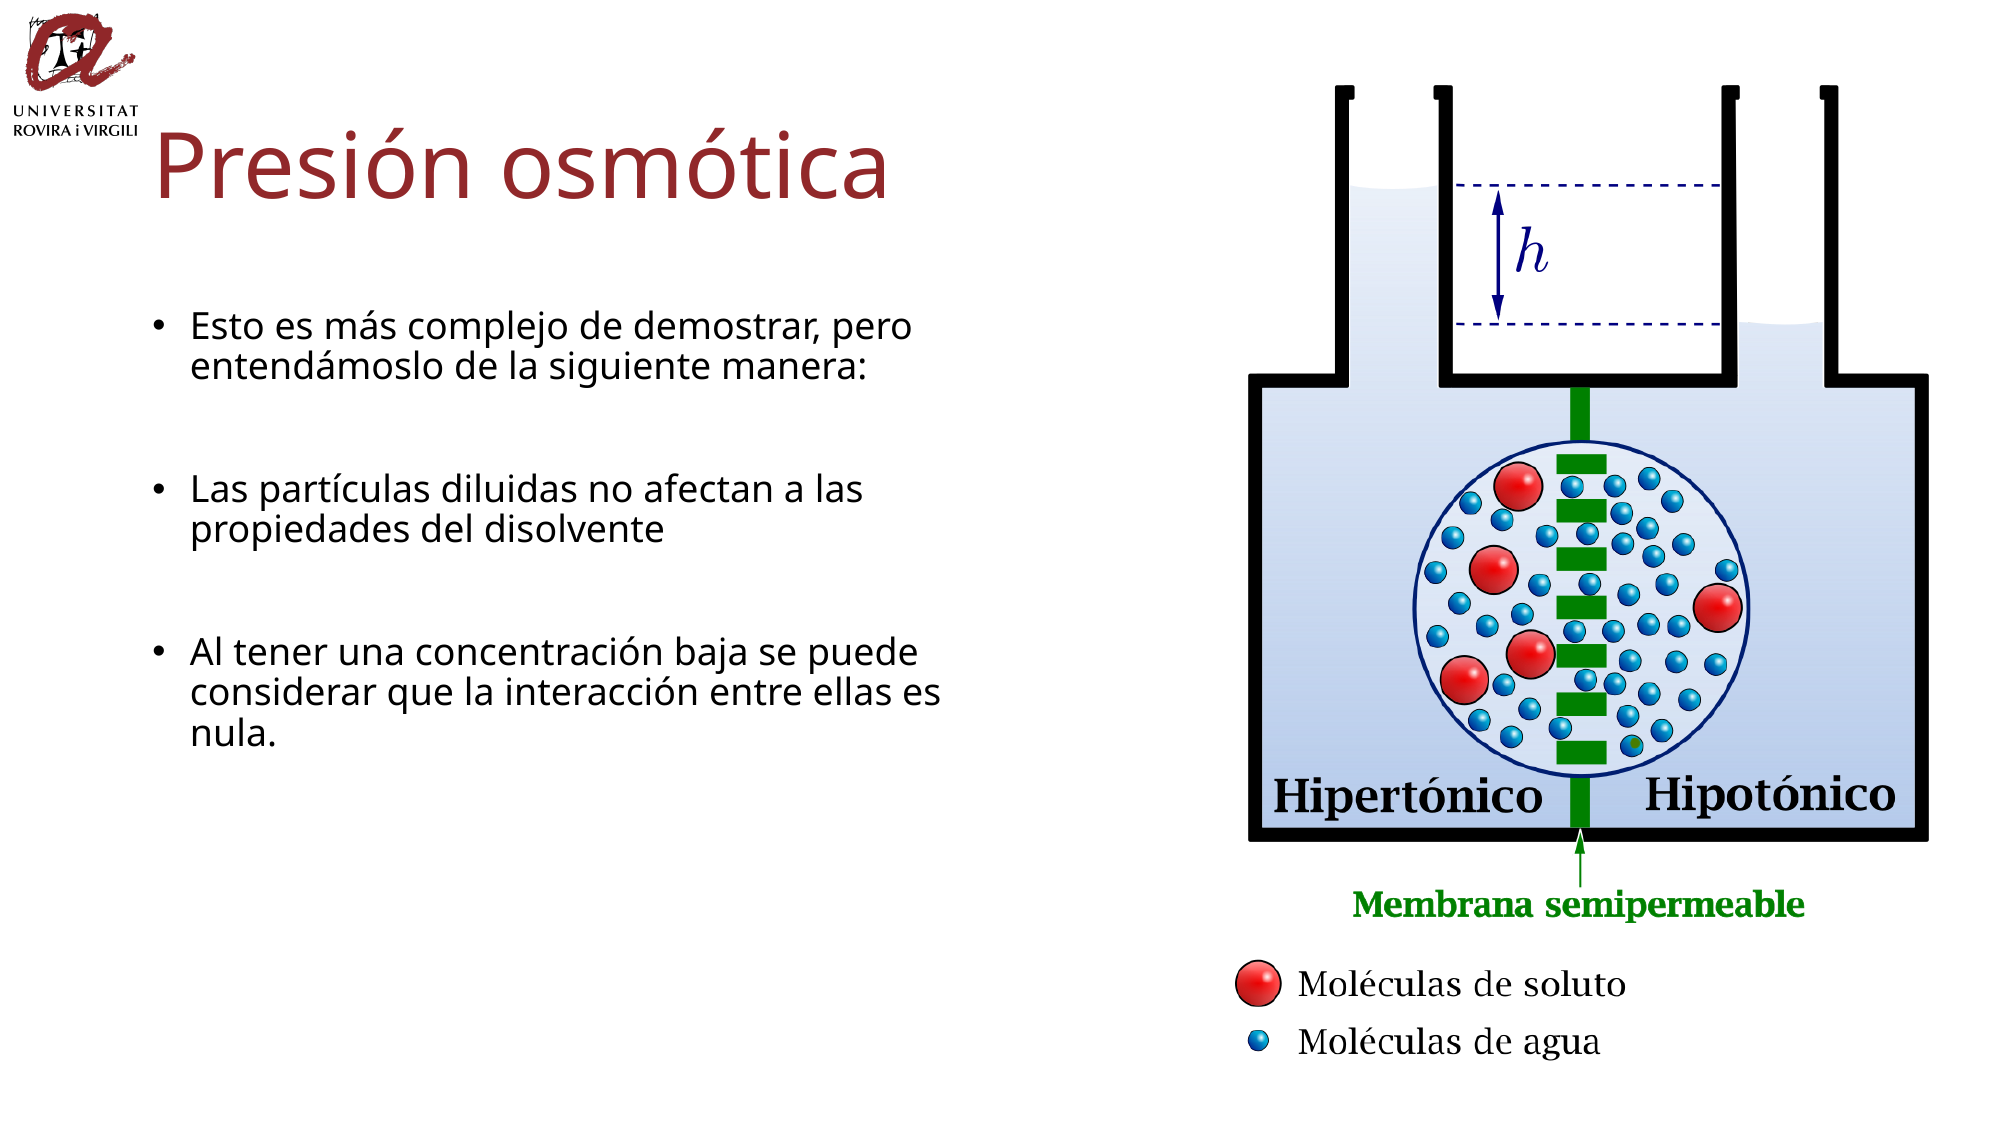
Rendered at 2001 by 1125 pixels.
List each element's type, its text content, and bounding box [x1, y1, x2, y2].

list Esto es más complejo de demostrar, pero entendámoslo de la siguiente manera: Las partículas diluidas no afectan a las propiedades del disolvente Al tener una concentración baja se puede considerar que la interacción entre ellas es nula. [137, 299, 988, 1014]
title Presión osmótica [137, 59, 1214, 278]
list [1214, 59, 1953, 1066]
picture [14, 13, 138, 136]
